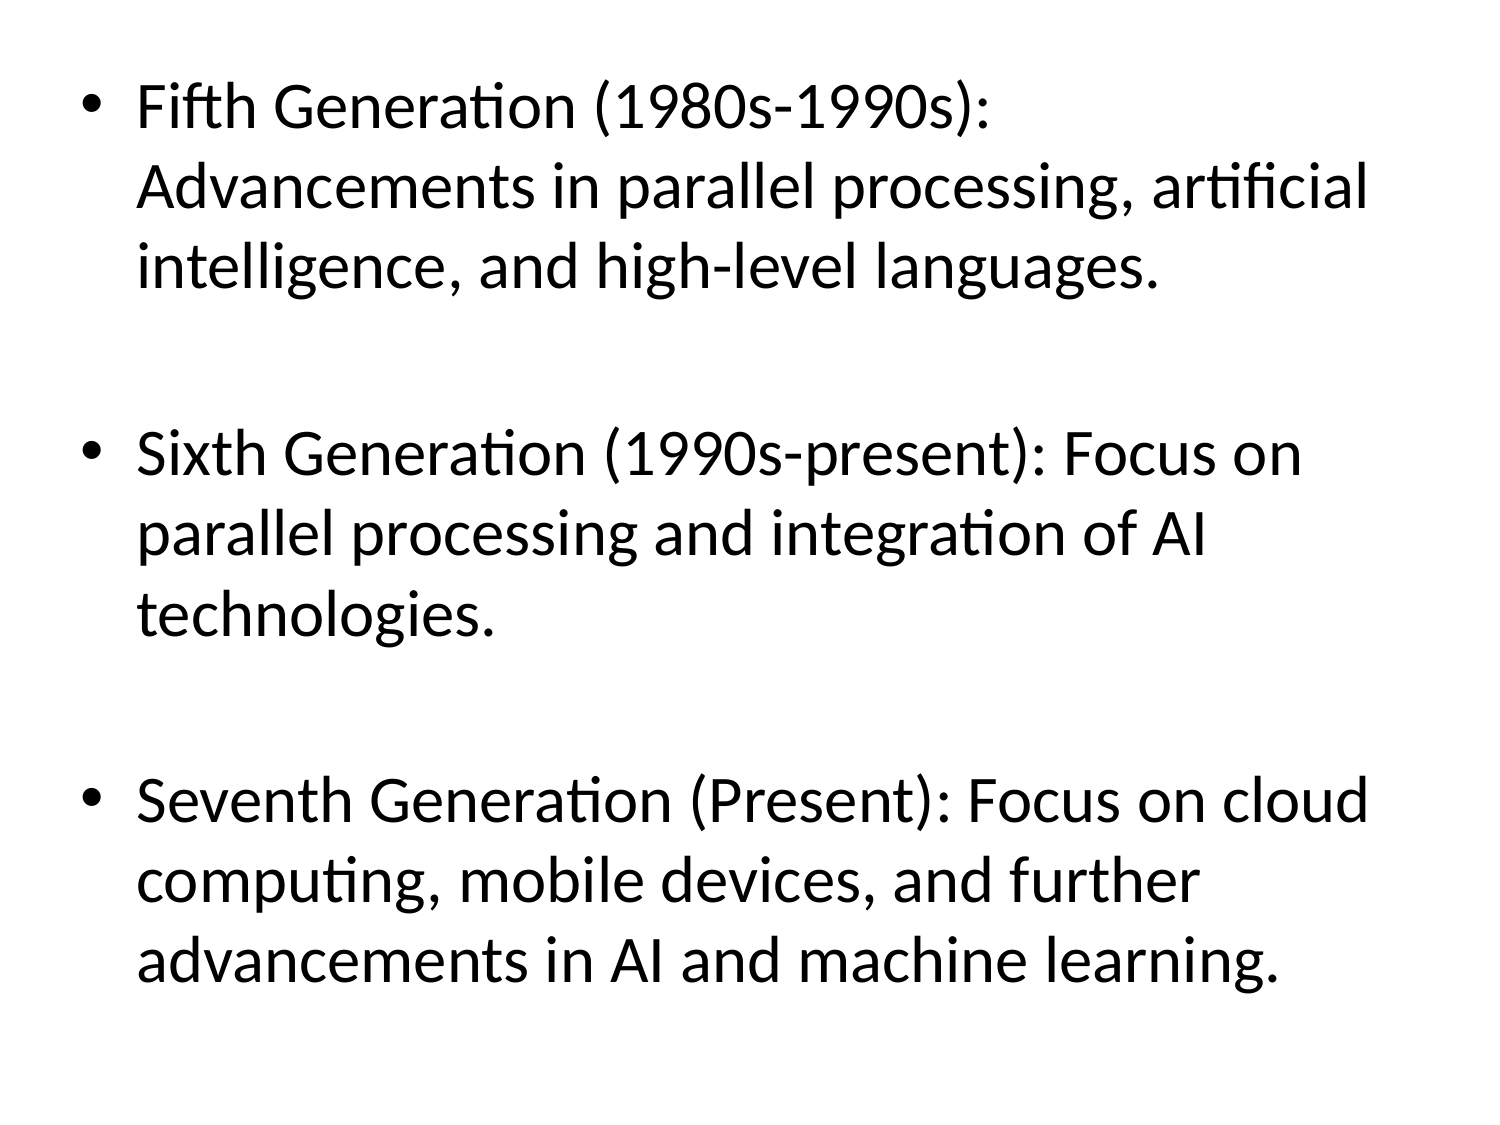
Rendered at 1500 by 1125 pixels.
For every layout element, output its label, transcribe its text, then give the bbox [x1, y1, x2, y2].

list Fifth Generation (1980s-1990s): Advancements in parallel processing, artificial intelligence, and high-level languages. Sixth Generation (1990s-present): Focus on parallel processing and integration of AI technologies. Seventh Generation (Present): Focus on cloud computing, mobile devices, and further advancements in AI and machine learning. [64, 54, 1415, 1106]
